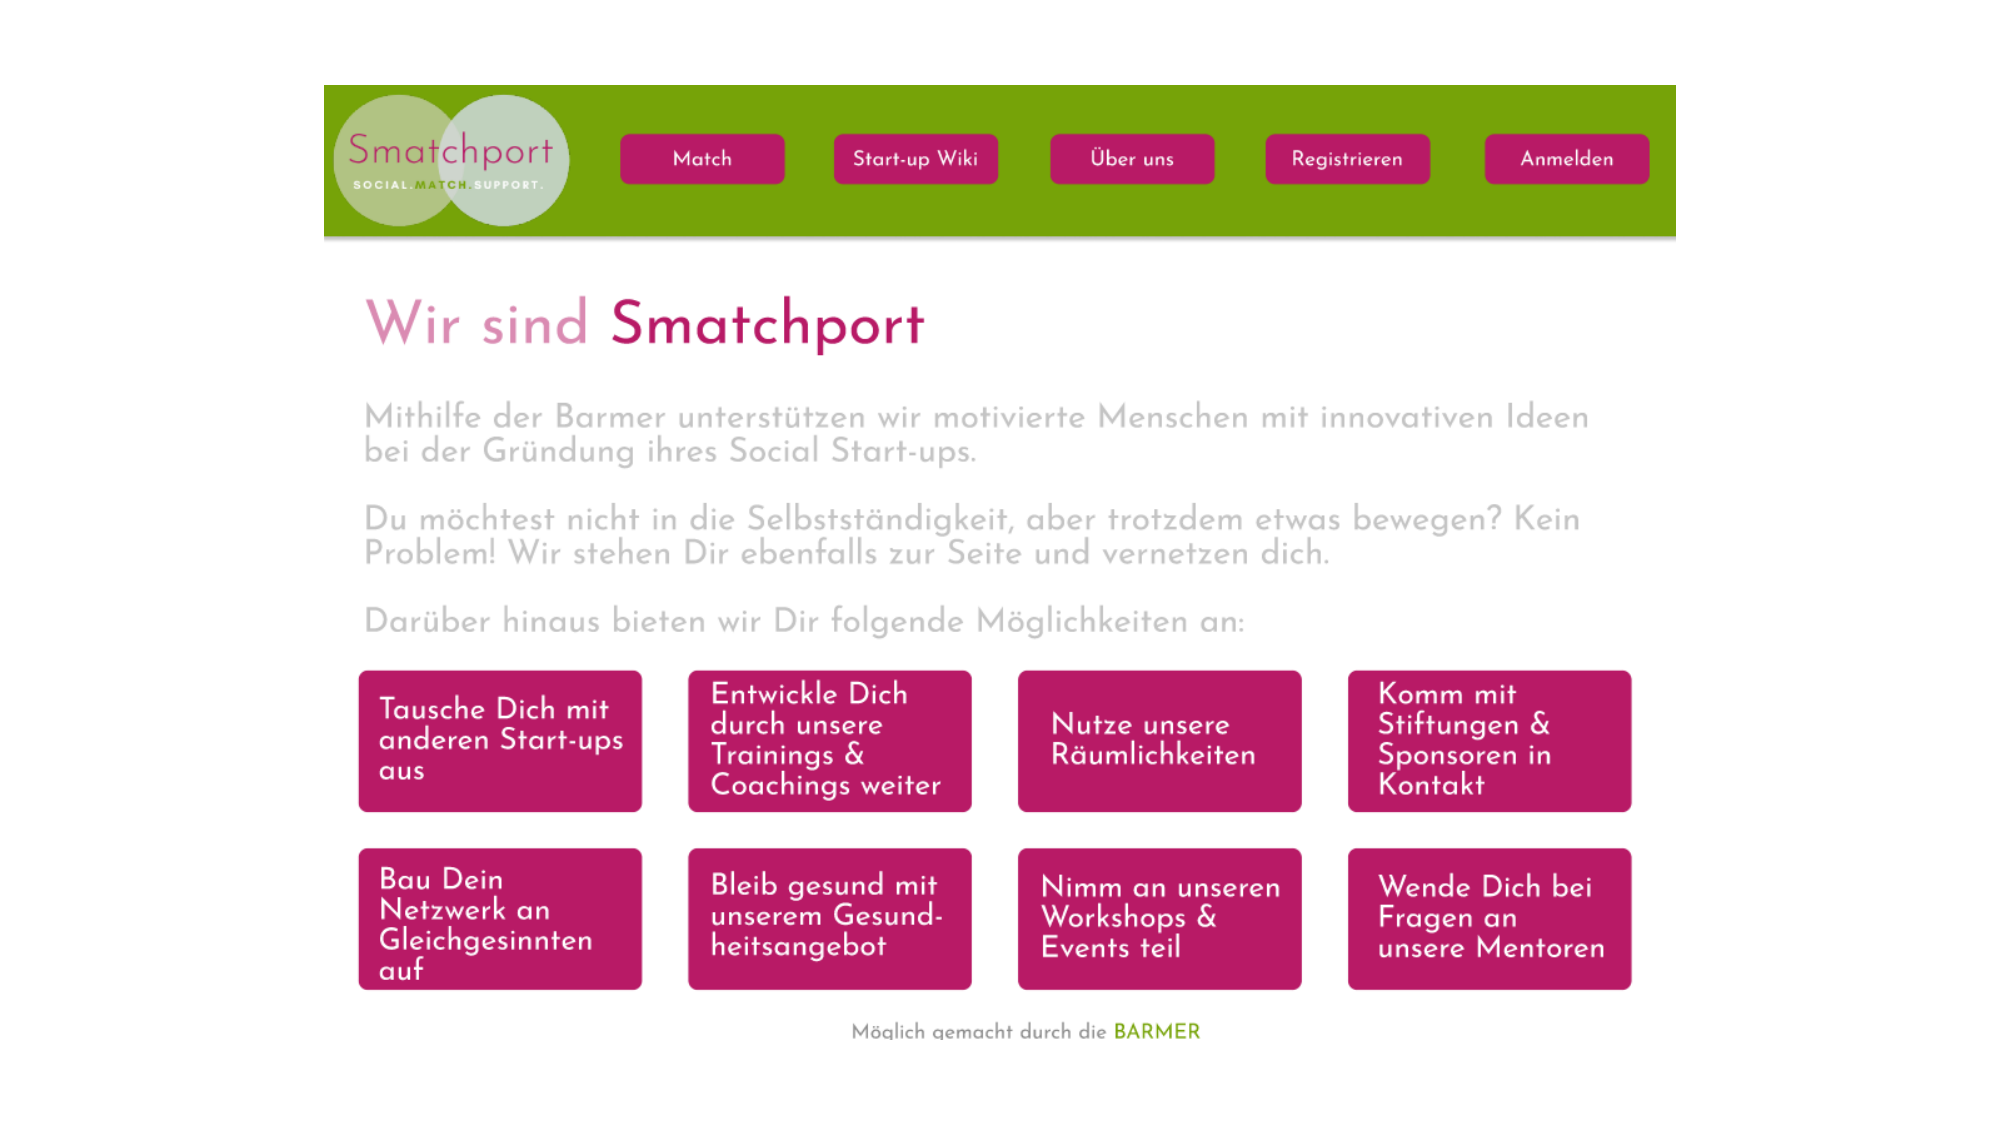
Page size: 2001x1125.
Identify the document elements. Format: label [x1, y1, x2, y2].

picture [324, 85, 1676, 1040]
